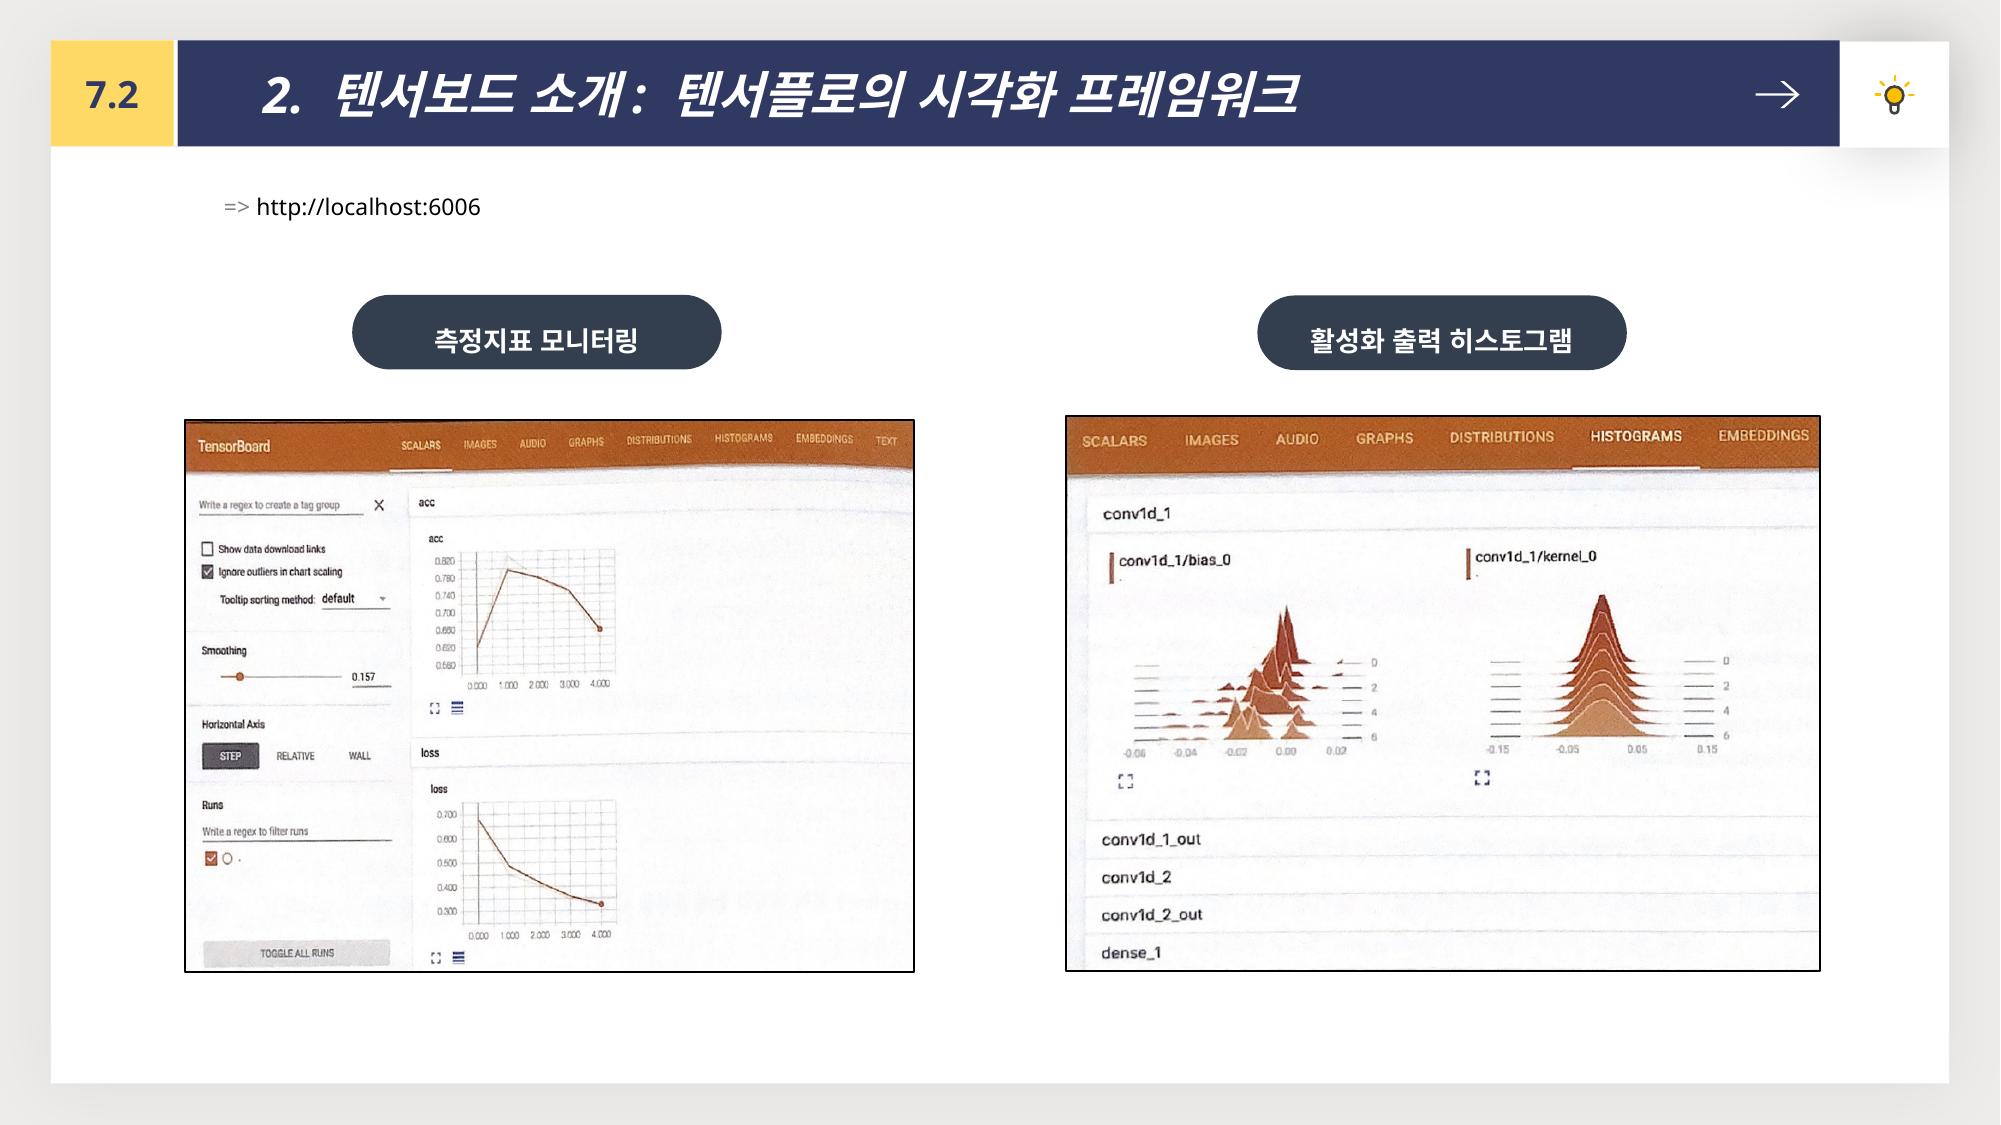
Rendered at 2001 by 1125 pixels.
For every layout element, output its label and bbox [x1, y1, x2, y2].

picture [185, 421, 913, 971]
picture [1067, 416, 1819, 971]
text_box [50, 40, 1950, 1084]
